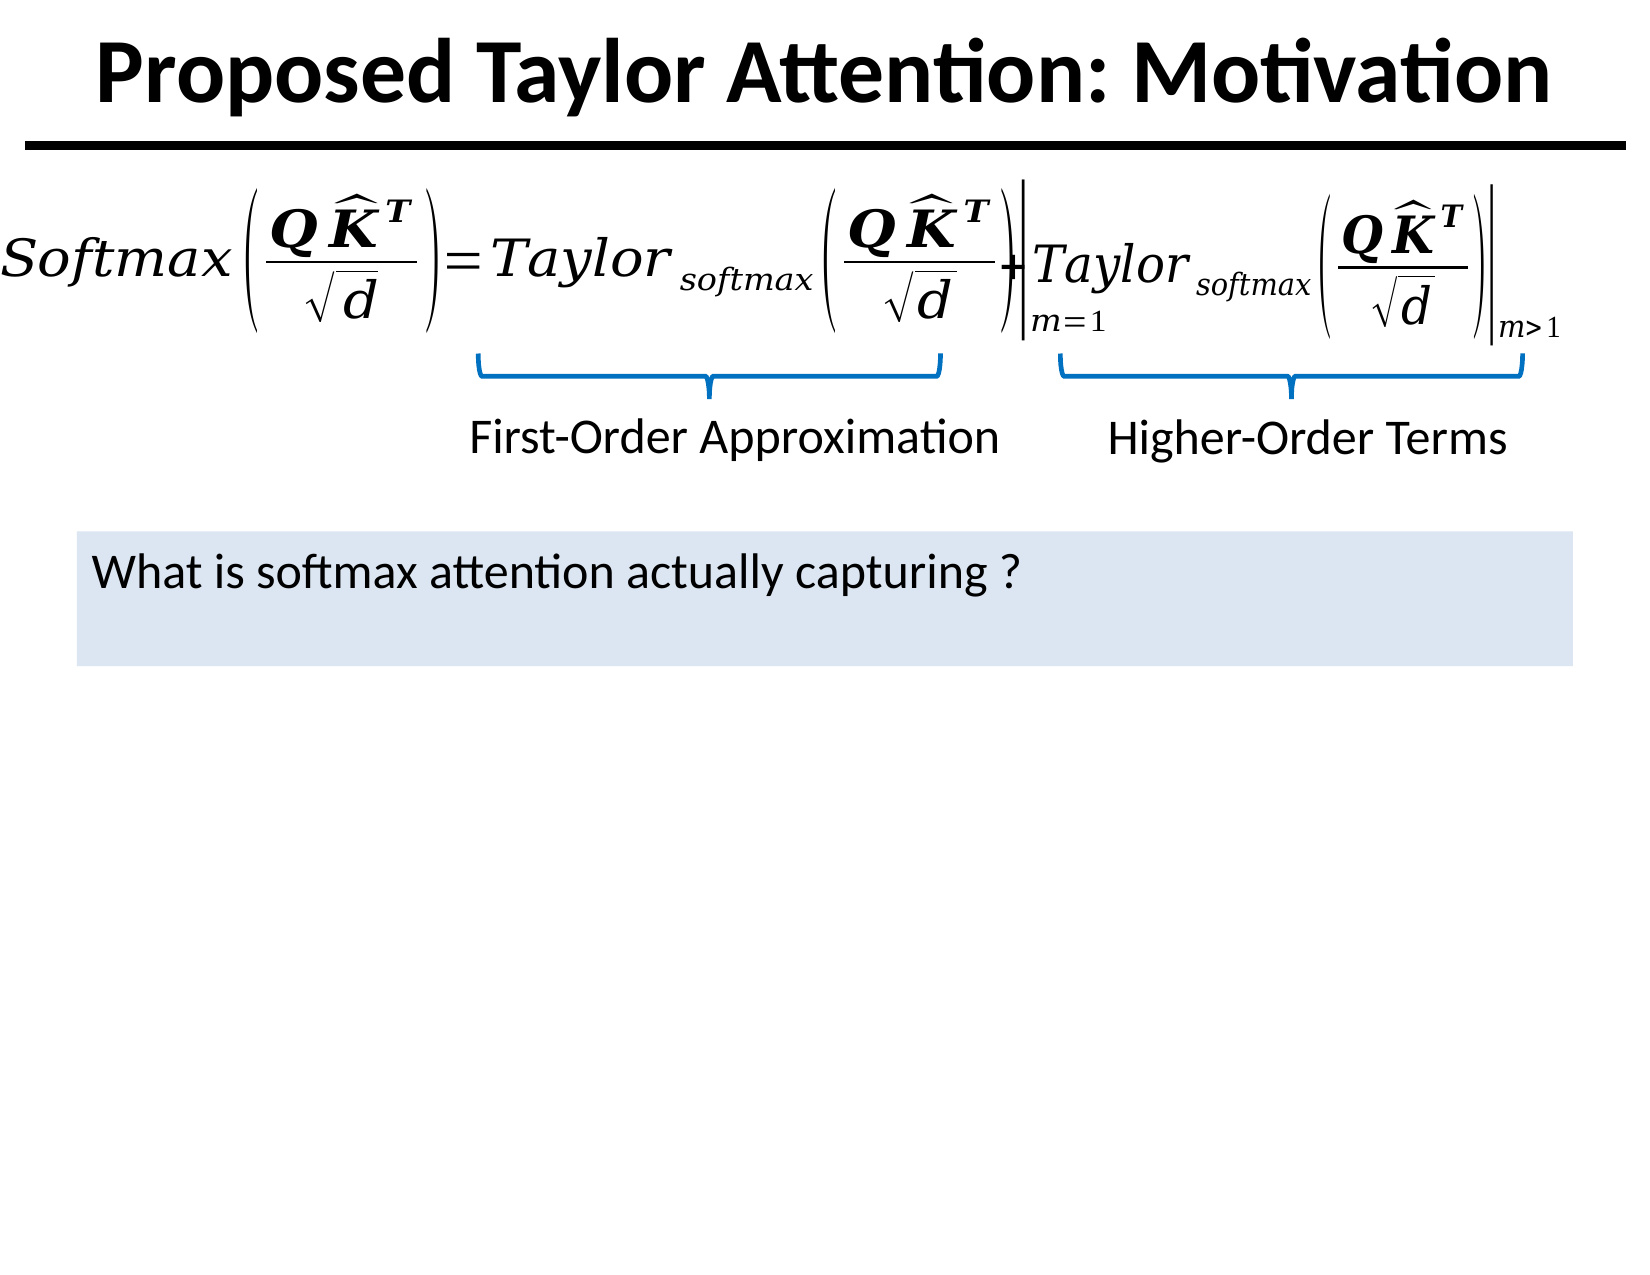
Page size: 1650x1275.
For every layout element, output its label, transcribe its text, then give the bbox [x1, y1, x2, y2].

text_box What is softmax attention actually capturing ? [76, 531, 1573, 667]
title Proposed Taylor Attention: Motivation [0, 0, 1650, 146]
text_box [0, 176, 1560, 473]
